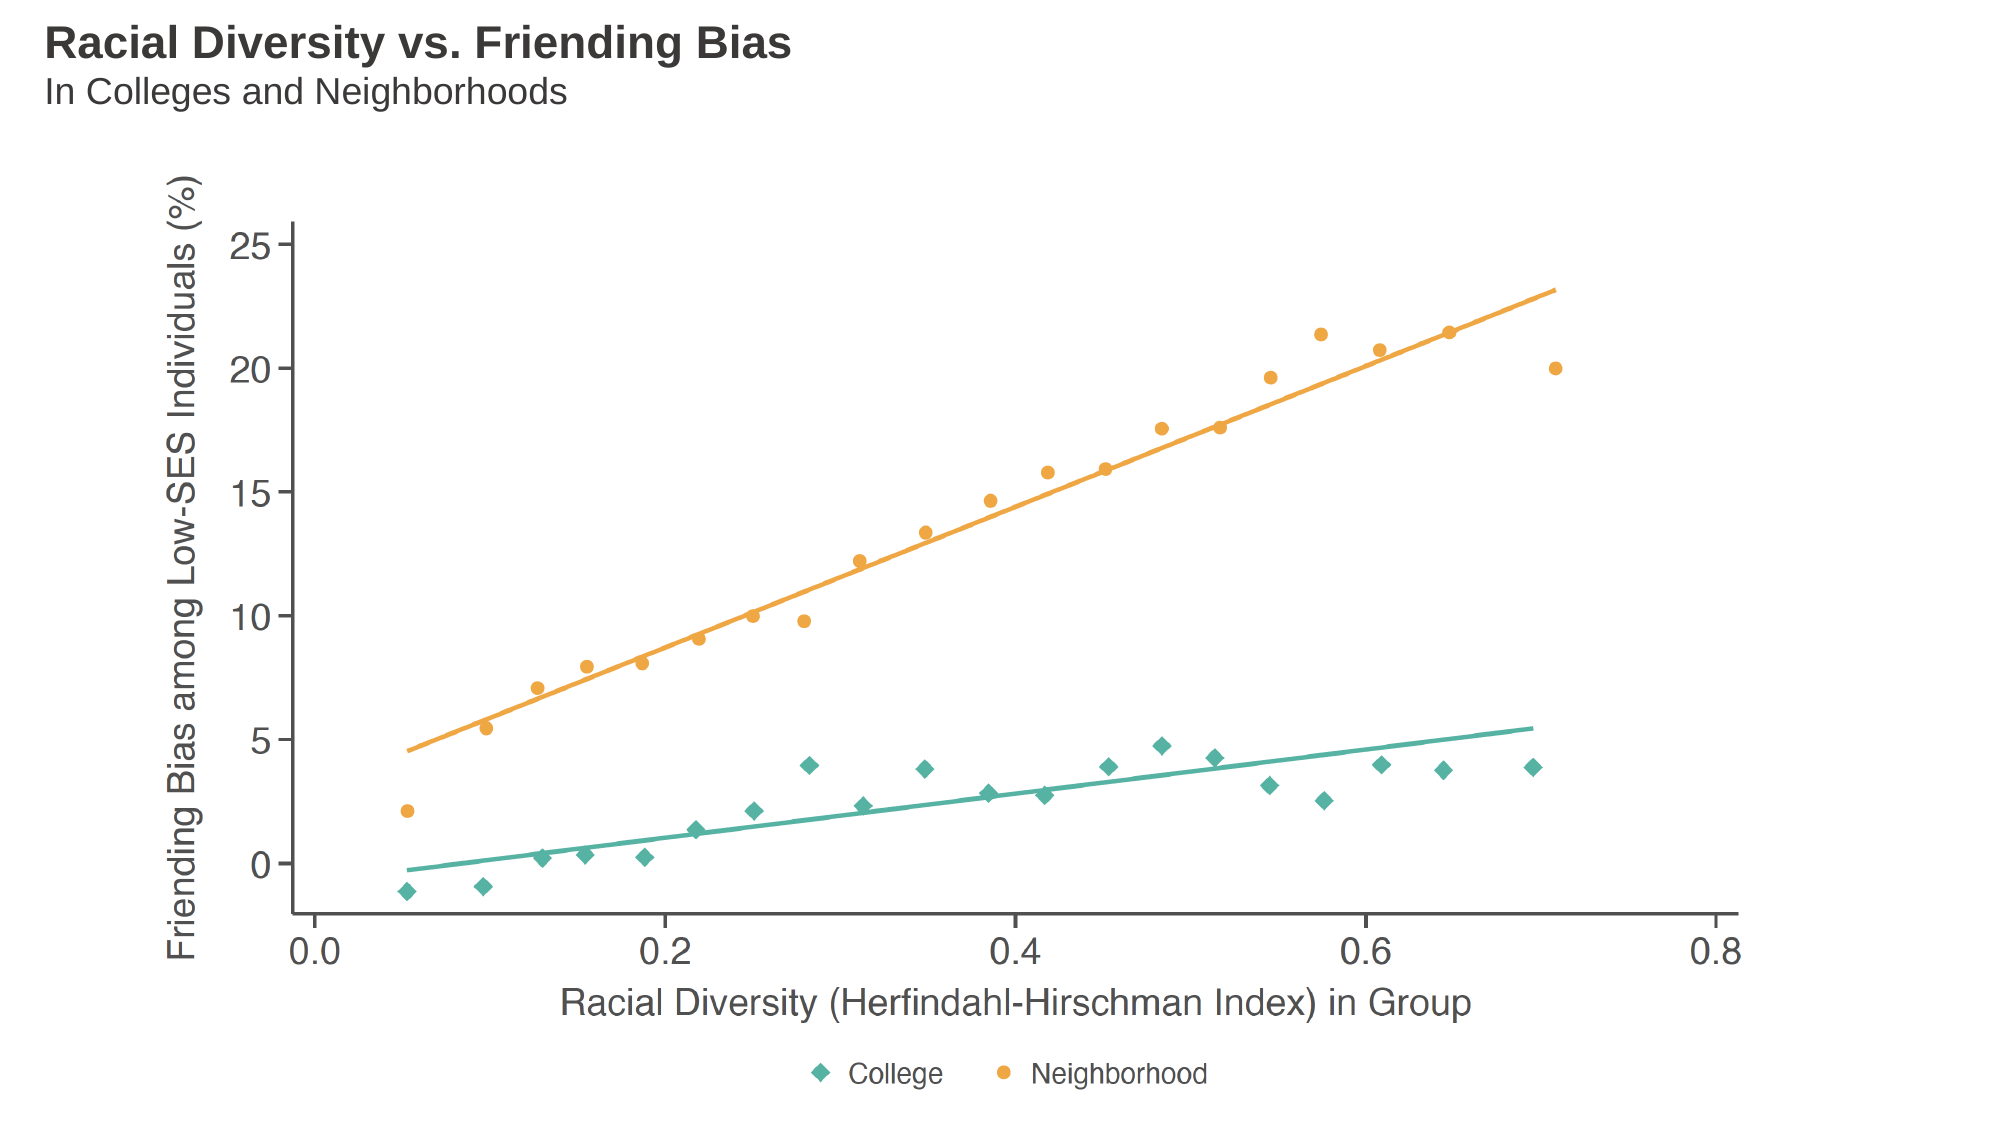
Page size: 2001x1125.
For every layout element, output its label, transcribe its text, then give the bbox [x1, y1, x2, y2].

picture [145, 158, 1751, 1113]
text_box Racial Diversity vs. Friending Bias In Colleges and Neighborhoods [44, 12, 2000, 113]
